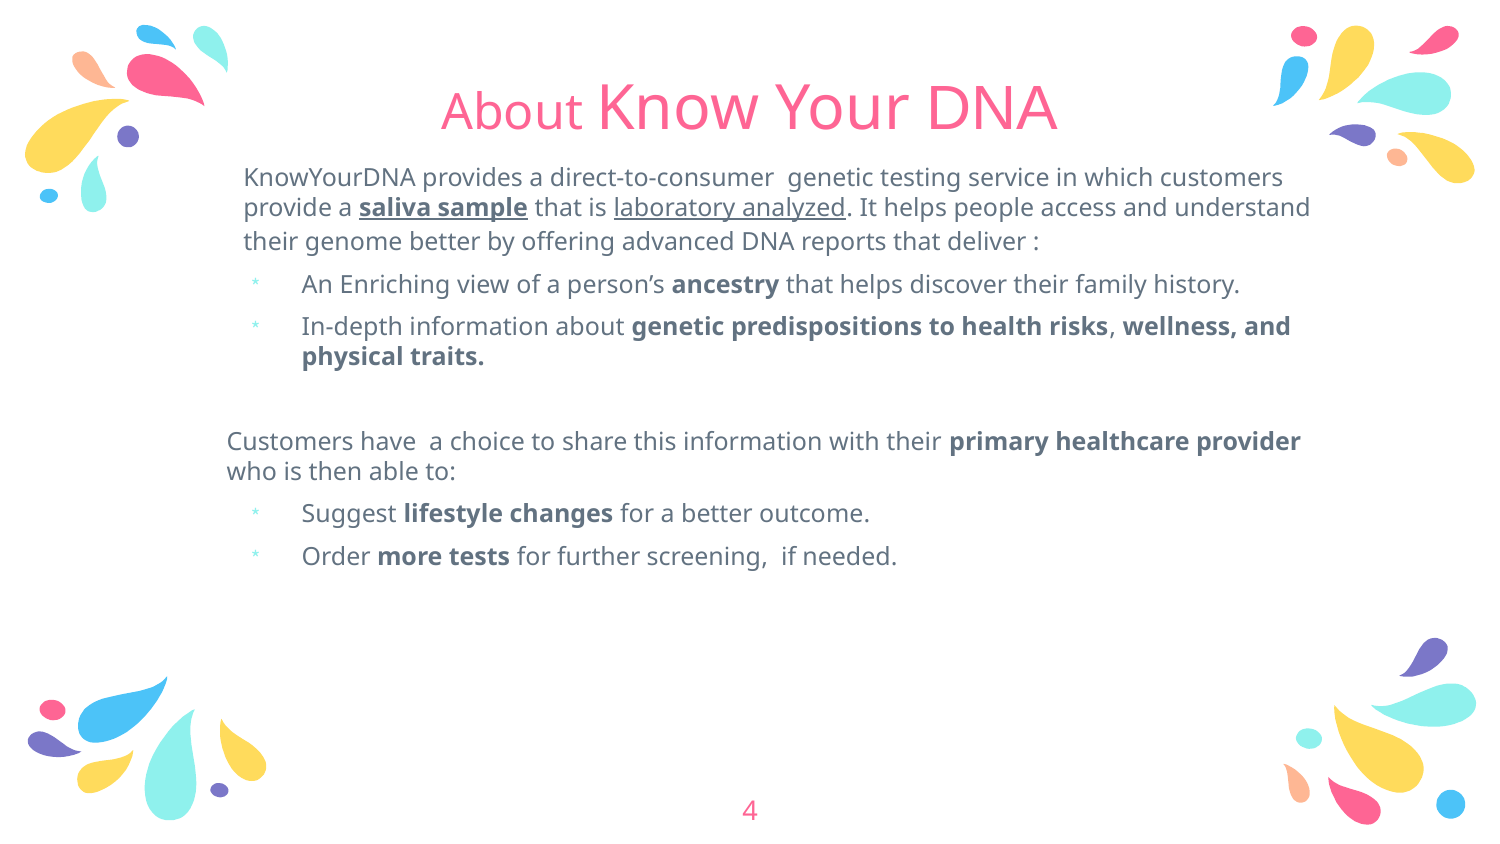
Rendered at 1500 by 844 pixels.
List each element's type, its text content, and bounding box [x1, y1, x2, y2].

list KnowYourDNA provides a direct-to-consumer genetic testing service in which customers provide a saliva sample that is laboratory analyzed. It helps people access and understand their genome better by offering advanced DNA reports that deliver : An Enriching view of a person’s ancestry that helps discover their family history. In-depth information about genetic predispositions to health risks, wellness, and physical traits. Customers have a choice to share this information with their primary healthcare provider who is then able to: Suggest lifestyle changes for a better outcome. Order more tests for further screening, if needed. [226, 161, 1335, 662]
title About Know Your DNA [247, 33, 1253, 161]
slide_number 4 [705, 779, 795, 844]
